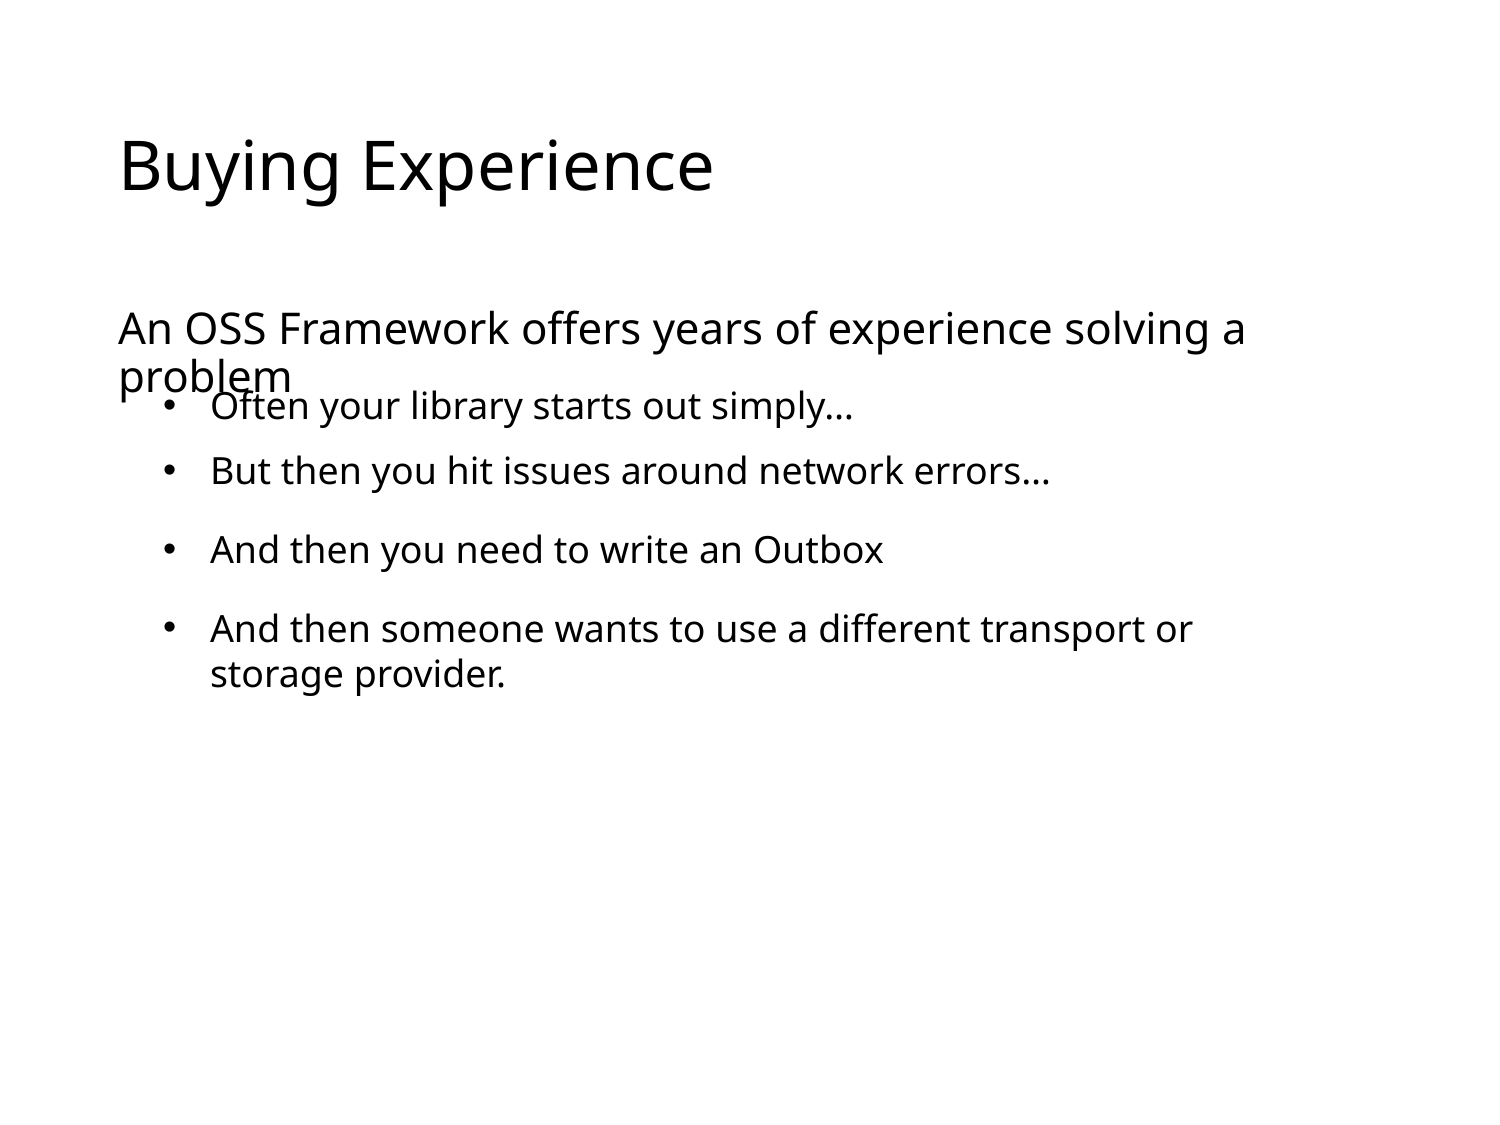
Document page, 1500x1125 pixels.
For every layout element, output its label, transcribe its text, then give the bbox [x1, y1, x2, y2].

text_box Often your library starts out simply… [73, 374, 1074, 435]
list An OSS Framework offers years of experience solving a problem [103, 299, 1397, 371]
text_box And then someone wants to use a different transport or storage provider. [73, 597, 1336, 702]
text_box But then you hit issues around network errors… [73, 439, 1074, 500]
title Buying Experience [103, 59, 1397, 278]
text_box And then you need to write an Outbox [73, 518, 1074, 578]
